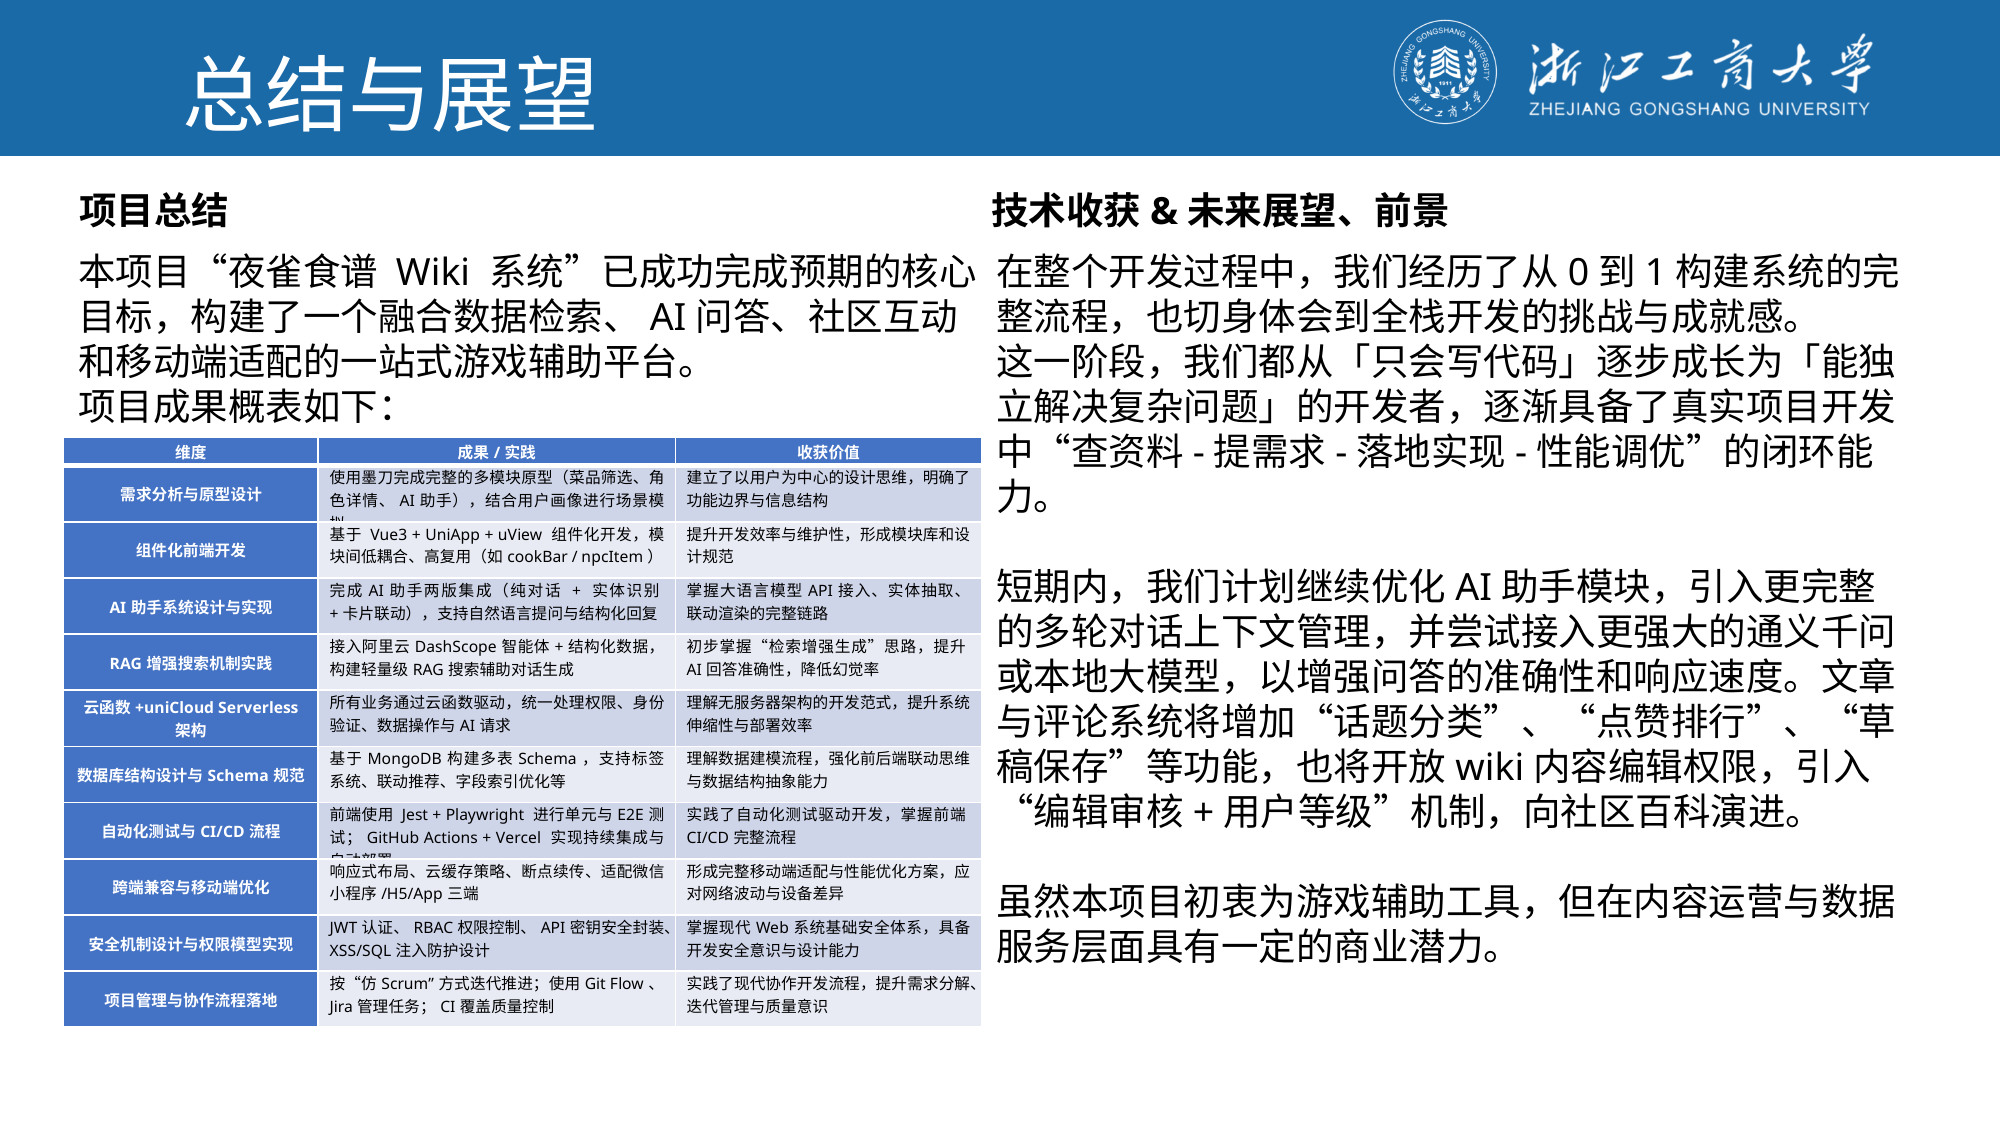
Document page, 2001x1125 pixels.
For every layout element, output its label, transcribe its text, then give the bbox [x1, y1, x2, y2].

table_cell 实践了现代协作开发流程，提升需求分解、迭代管理与质量意识 [676, 972, 981, 1026]
table_cell 基于MongoDB构建多表Schema，支持标签系统、联动推荐、字段索引优化等 [319, 747, 675, 802]
table_cell 云函数+uniCloud Serverless 架构 [64, 691, 317, 746]
table_cell 掌握现代Web系统基础安全体系，具备开发安全意识与设计能力 [676, 916, 981, 970]
table_cell 理解无服务器架构的开发范式，提升系统伸缩性与部署效率 [676, 691, 981, 746]
table_cell 跨端兼容与移动端优化 [64, 860, 317, 914]
table_cell 形成完整移动端适配与性能优化方案，应对网络波动与设备差异 [676, 860, 981, 914]
table_cell 建立了以用户为中心的设计思维，明确了功能边界与信息结构 [676, 468, 981, 521]
table_cell 实践了自动化测试驱动开发，掌握前端CI/CD完整流程 [676, 803, 981, 858]
table_cell RAG增强搜索机制实践 [64, 635, 317, 689]
table_cell 按“仿Scrum”方式迭代推进；使用Git Flow、Jira管理任务；CI覆盖质量控制 [319, 972, 675, 1026]
table_cell 接入阿里云DashScope智能体+结构化数据，构建轻量级RAG搜索辅助对话生成 [319, 635, 675, 689]
table_header 成果/实践 [319, 438, 675, 463]
table_cell 自动化测试与CI/CD流程 [64, 803, 317, 858]
table_cell 响应式布局、云缓存策略、断点续传、适配微信小程序/H5/App三端 [319, 860, 675, 914]
text_box 在整个开发过程中，我们经历了从0到1构建系统的完整流程，也切身体会到全栈开发的挑战与成就感。 这一阶段，我们都从「只会写代码」逐步成长为「能独立解决复杂问题」的开发者，逐渐具备了真实项目开发中“查资料-提需求-落地实现-性能调优”的闭环能力。 短期内，我们计划继续优化AI助手模块，引入更完整的多轮对话上下文管理，并尝试接入更强大的通义千问或本地大模型，以增强问答的准确性和响应速度。文章与评论系统将增加“话题分类”、“点赞排行”、“草稿保存”等功能，也将开放wiki内容编辑权限，引入“编辑审核+用户等级”机制，向社区百科演进。 虽然本项目初衷为游戏辅助工具，但在内容运营与数据服务层面具有一定的商业潜力。 [981, 240, 1919, 976]
table_cell 初步掌握“检索增强生成”思路，提升AI回答准确性，降低幻觉率 [676, 635, 981, 689]
table_header 维度 [64, 438, 317, 463]
table_cell 使用墨刀完成完整的多模块原型（菜品筛选、角色详情、AI助手），结合用户画像进行场景模拟 [319, 468, 675, 521]
text_box 技术收获&未来展望、前景 [976, 179, 1465, 240]
text_box 本项目“夜雀食谱 Wiki 系统”已成功完成预期的核心目标，构建了一个融合数据检索、AI问答、社区互动和移动端适配的一站式游戏辅助平台。 项目成果概表如下： [63, 240, 981, 436]
table_cell 组件化前端开发 [64, 523, 317, 577]
table_cell 完成AI助手两版集成（纯对话 + 实体识别+卡片联动），支持自然语言提问与结构化回复 [319, 579, 675, 633]
table_cell 前端使用 Jest + Playwright 进行单元与E2E测试；GitHub Actions + Vercel 实现持续集成与自动部署 [319, 803, 675, 858]
table_cell 所有业务通过云函数驱动，统一处理权限、身份验证、数据操作与AI请求 [319, 691, 675, 746]
table_cell 掌握大语言模型API接入、实体抽取、联动渲染的完整链路 [676, 579, 981, 633]
table_cell 提升开发效率与维护性，形成模块库和设计规范 [676, 523, 981, 577]
text_box 项目总结 [64, 179, 245, 240]
table_cell AI助手系统设计与实现 [64, 579, 317, 633]
table_cell 数据库结构设计与Schema规范 [64, 747, 317, 802]
table_header 收获价值 [676, 438, 981, 463]
table_cell 安全机制设计与权限模型实现 [64, 916, 317, 970]
table_cell 项目管理与协作流程落地 [64, 972, 317, 1026]
table_cell 需求分析与原型设计 [64, 468, 317, 521]
table_cell JWT认证、RBAC权限控制、API密钥安全封装、XSS/SQL注入防护设计 [319, 916, 675, 970]
table_cell 基于 Vue3 + UniApp + uView 组件化开发，模块间低耦合、高复用（如cookBar / npcItem） [319, 523, 675, 577]
text_box 总结与展望 [182, 22, 904, 143]
table_cell 理解数据建模流程，强化前后端联动思维与数据结构抽象能力 [676, 747, 981, 802]
